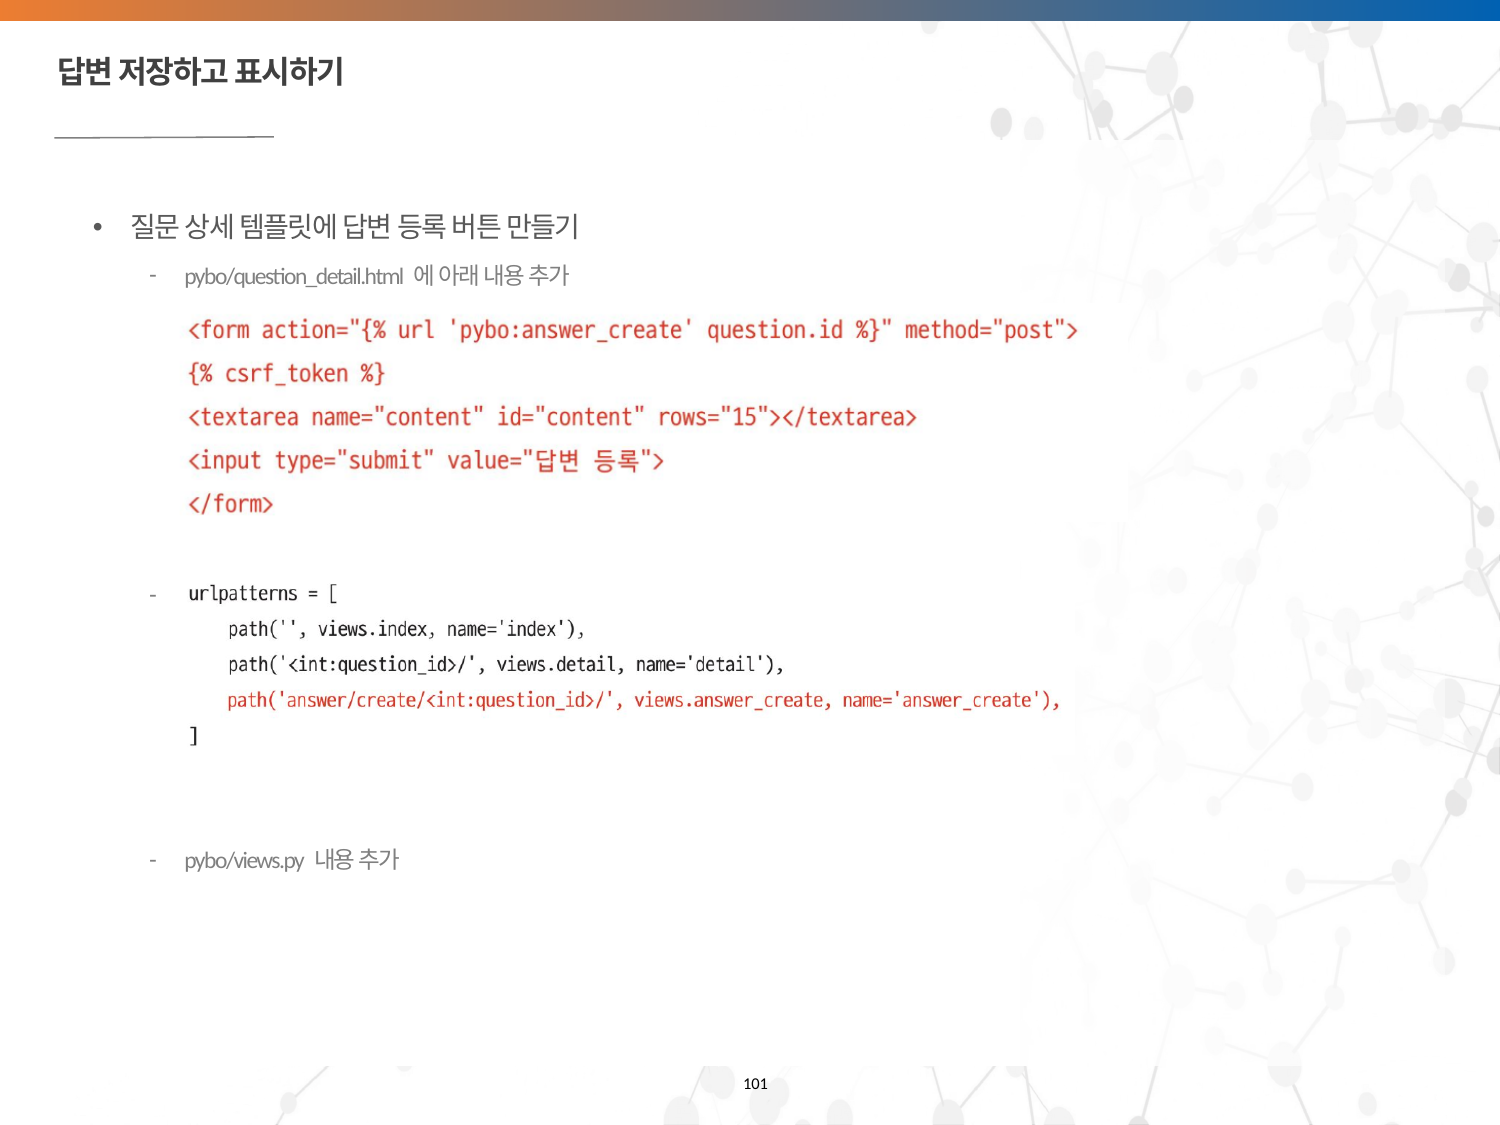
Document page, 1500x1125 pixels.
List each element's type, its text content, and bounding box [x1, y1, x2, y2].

picture [172, 579, 1075, 755]
picture [172, 303, 1128, 522]
list 질문 상세 템플릿에 답변 등록 버튼 만들기 pybo/question_detail.html 에 아래 내용 추가 pybo/urls.py 수정 pybo/views.py 내용 추가 [78, 193, 1433, 1035]
title 답변 저장하고 표시하기 [42, 49, 872, 117]
slide_number 101 [586, 1065, 925, 1125]
